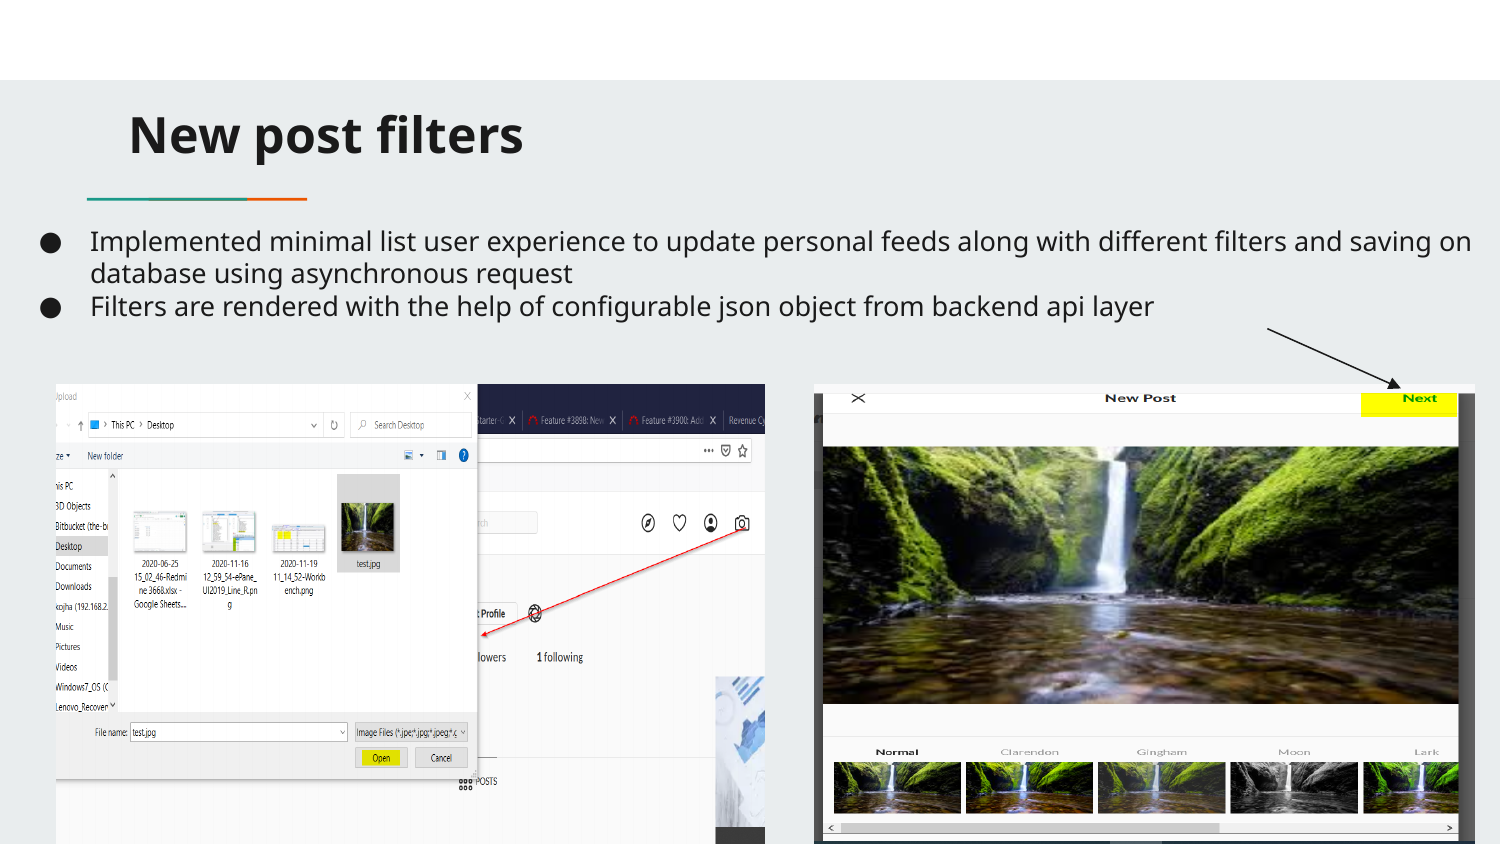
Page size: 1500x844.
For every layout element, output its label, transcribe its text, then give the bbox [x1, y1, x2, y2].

picture [813, 384, 1476, 844]
picture [56, 384, 765, 844]
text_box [1267, 328, 1402, 389]
title New post filters Implemented minimal list user experience to update personal feeds along with different filters and saving on database using asynchronous request Filters are rendered with the help of configurable json object from backend api layer [0, 88, 1500, 351]
